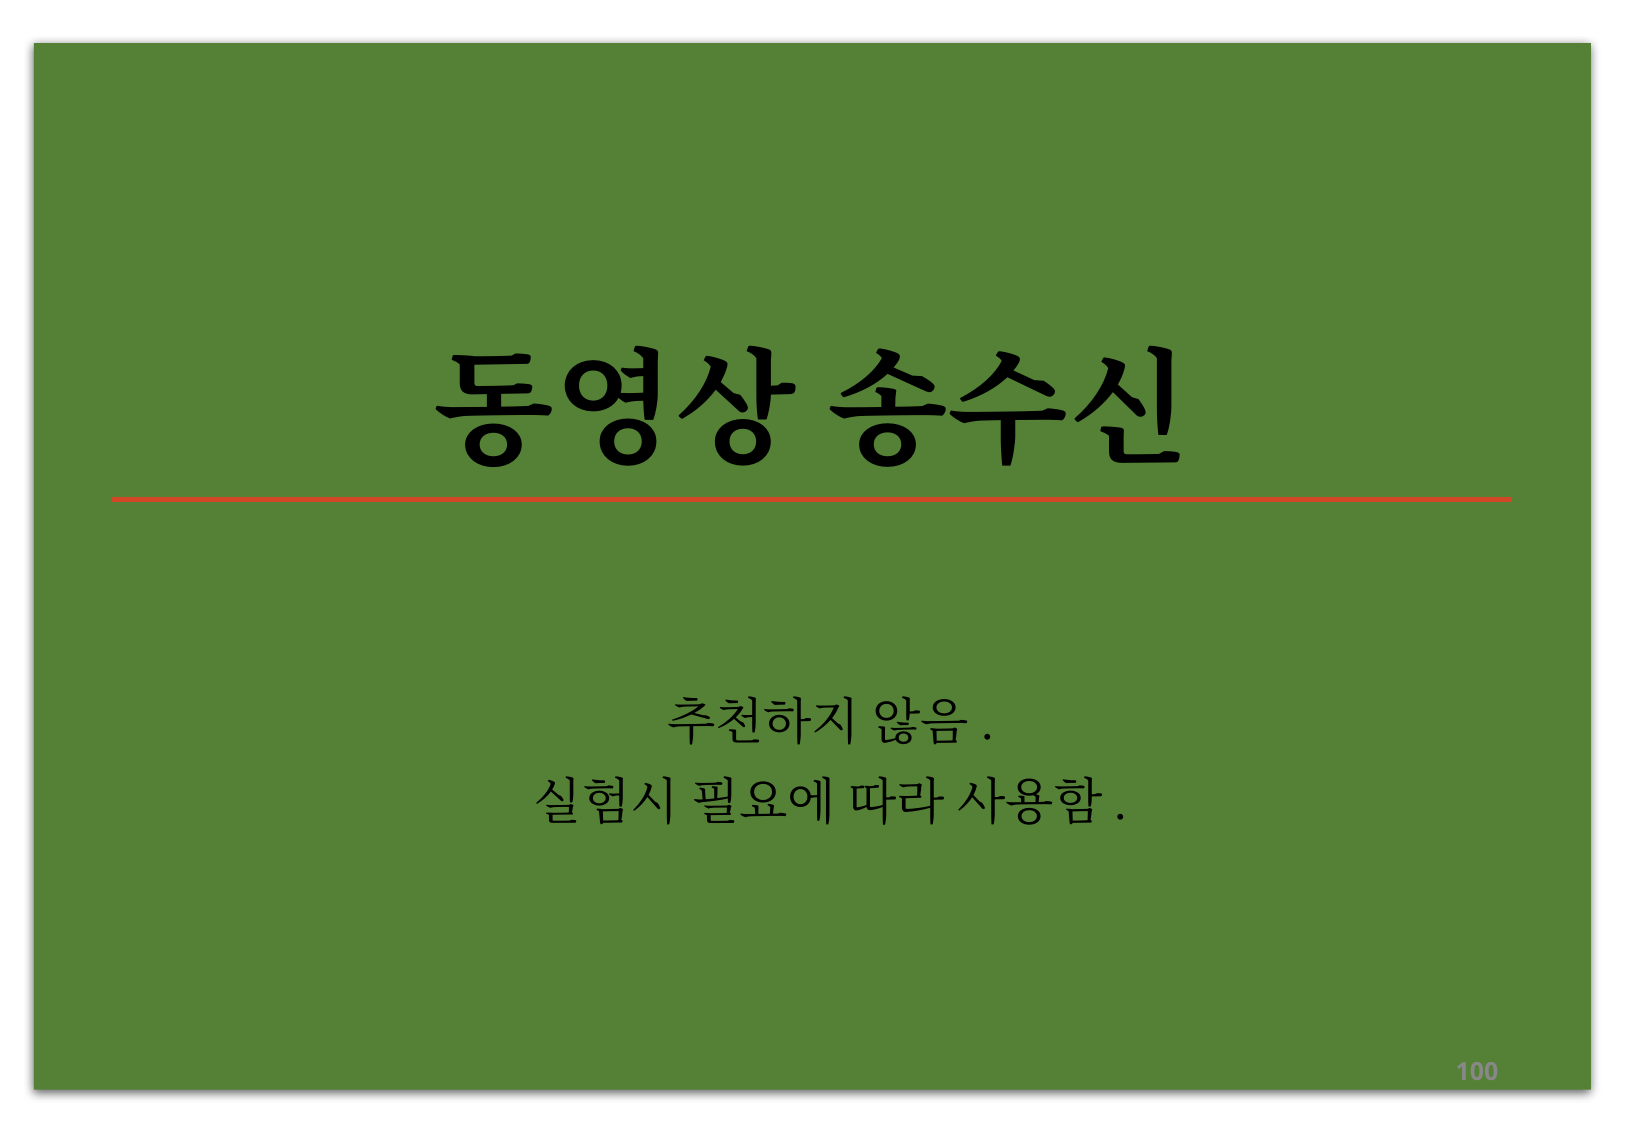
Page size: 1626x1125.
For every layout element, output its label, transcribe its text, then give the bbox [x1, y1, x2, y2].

slide_number 100 [1433, 1042, 1514, 1103]
list 추천하지 않음. 실험시 필요에 따라 사용함. [110, 520, 1513, 999]
title 동영상 송수신 [110, 325, 1513, 500]
